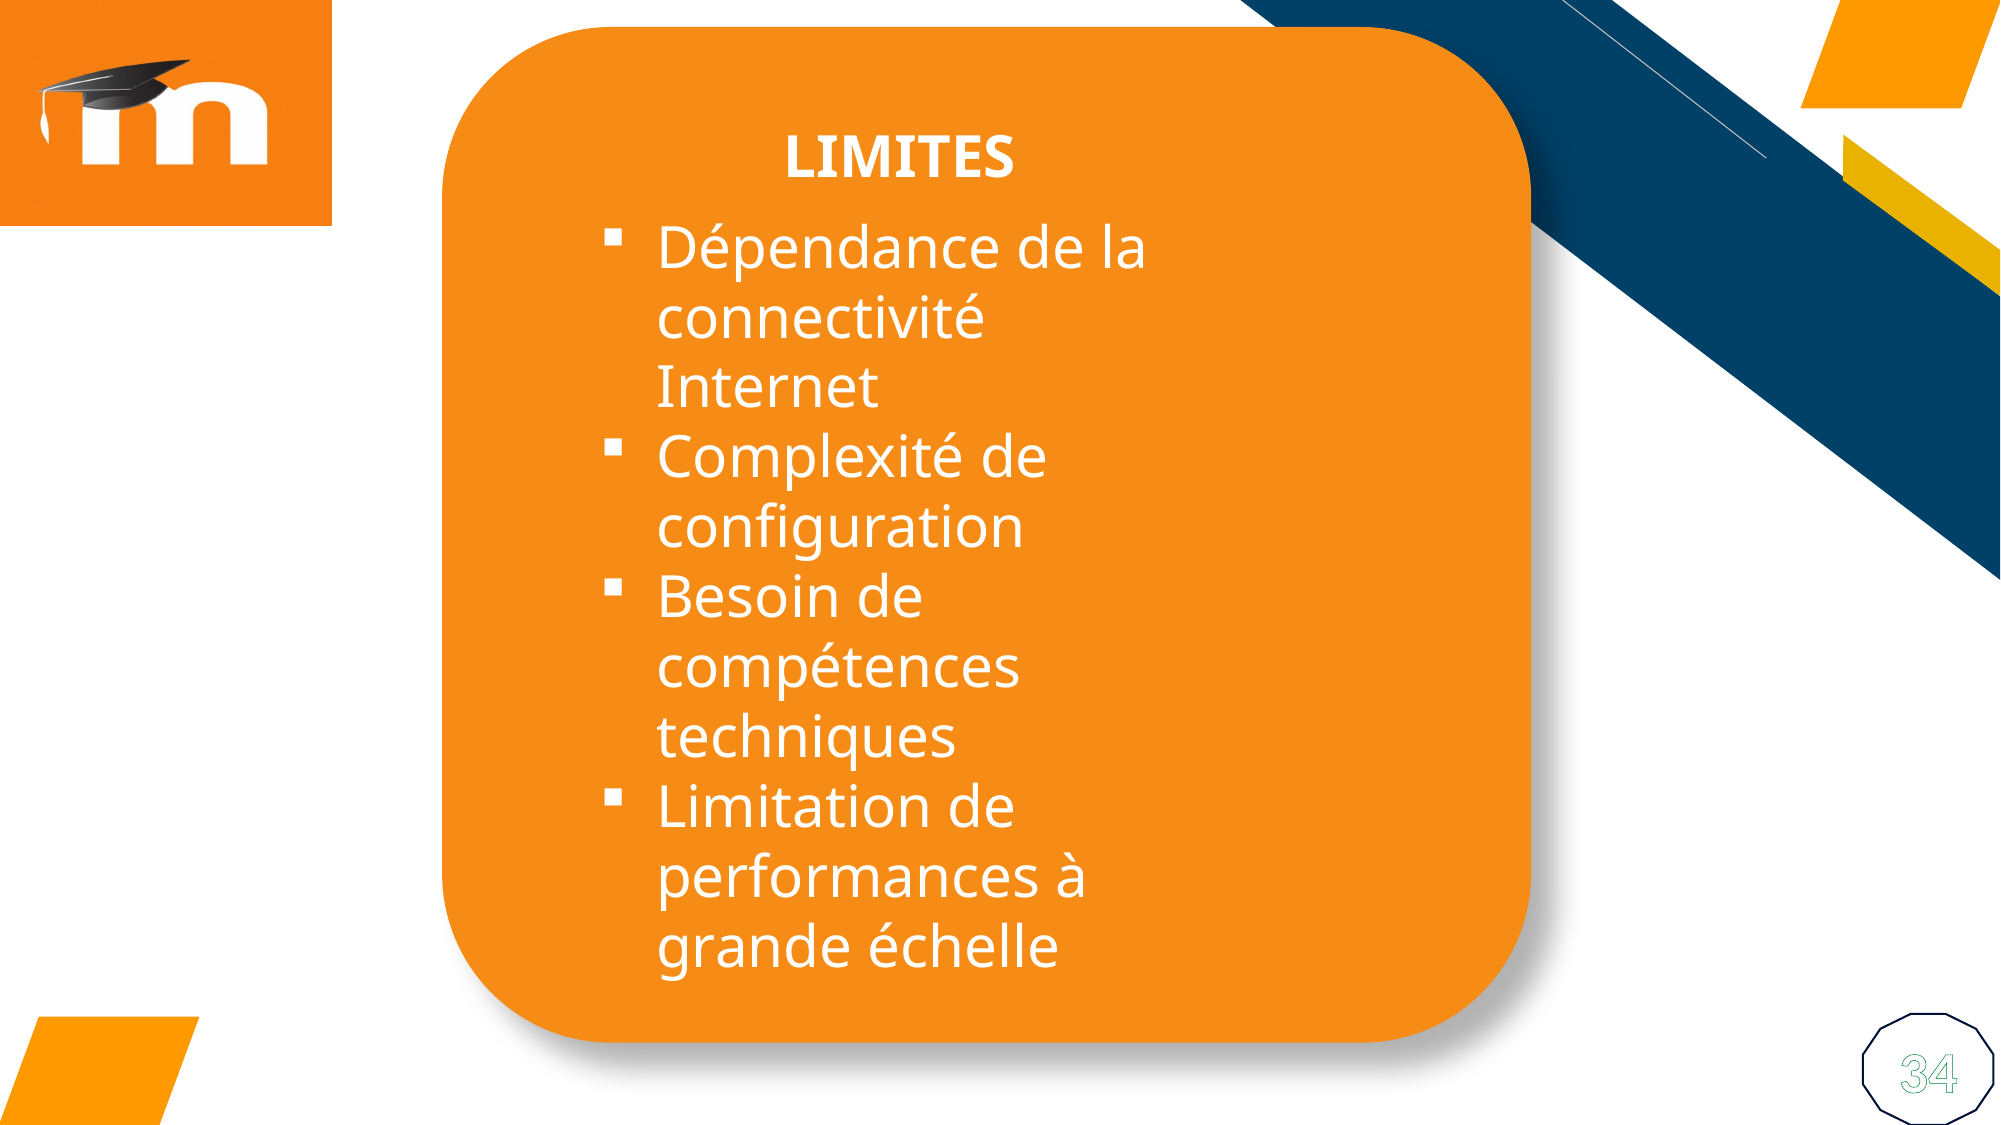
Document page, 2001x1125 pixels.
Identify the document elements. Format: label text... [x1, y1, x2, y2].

text_box [441, 25, 1533, 1044]
text_box [1800, 0, 2000, 109]
text_box LIMITES [769, 69, 1231, 203]
text_box [0, 1016, 200, 1125]
text_box 34 [1861, 1012, 1995, 1125]
text_box Dépendance de la connectivité Internet Complexité de configuration Besoin de compétences techniques Limitation de performances à grande échelle [585, 202, 1186, 987]
picture [0, 0, 332, 226]
